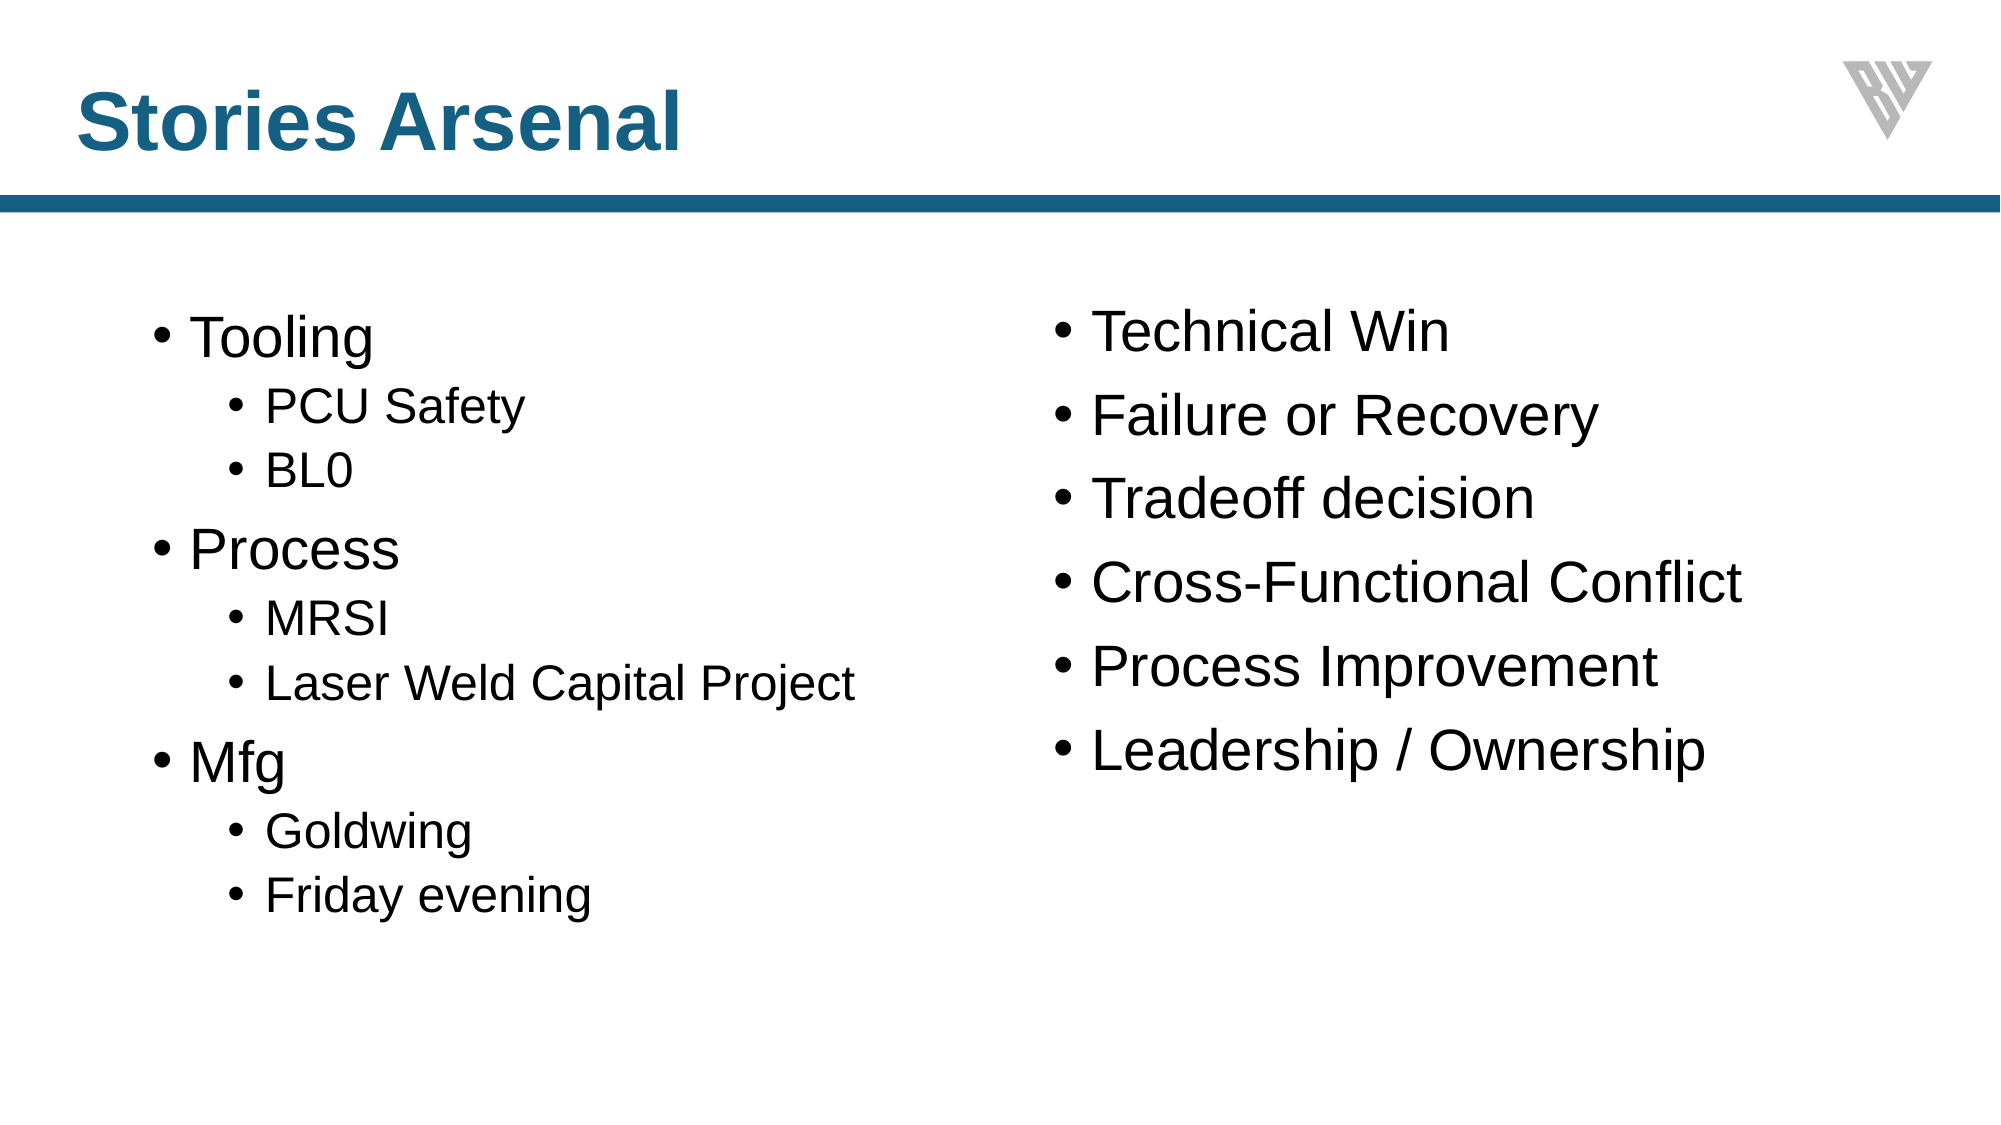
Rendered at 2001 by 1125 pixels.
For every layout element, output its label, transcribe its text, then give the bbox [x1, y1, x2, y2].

picture [1839, 57, 1935, 144]
text_box [0, 194, 2000, 214]
text_box Technical Win Failure or Recovery Tradeoff decision Cross-Functional Conflict Process Improvement Leadership / Ownership [1038, 293, 1916, 1008]
title Stories Arsenal [61, 34, 1863, 194]
list Tooling PCU Safety BL0 Process MRSI Laser Weld Capital Project Mfg Goldwing Friday evening [137, 299, 1015, 1014]
